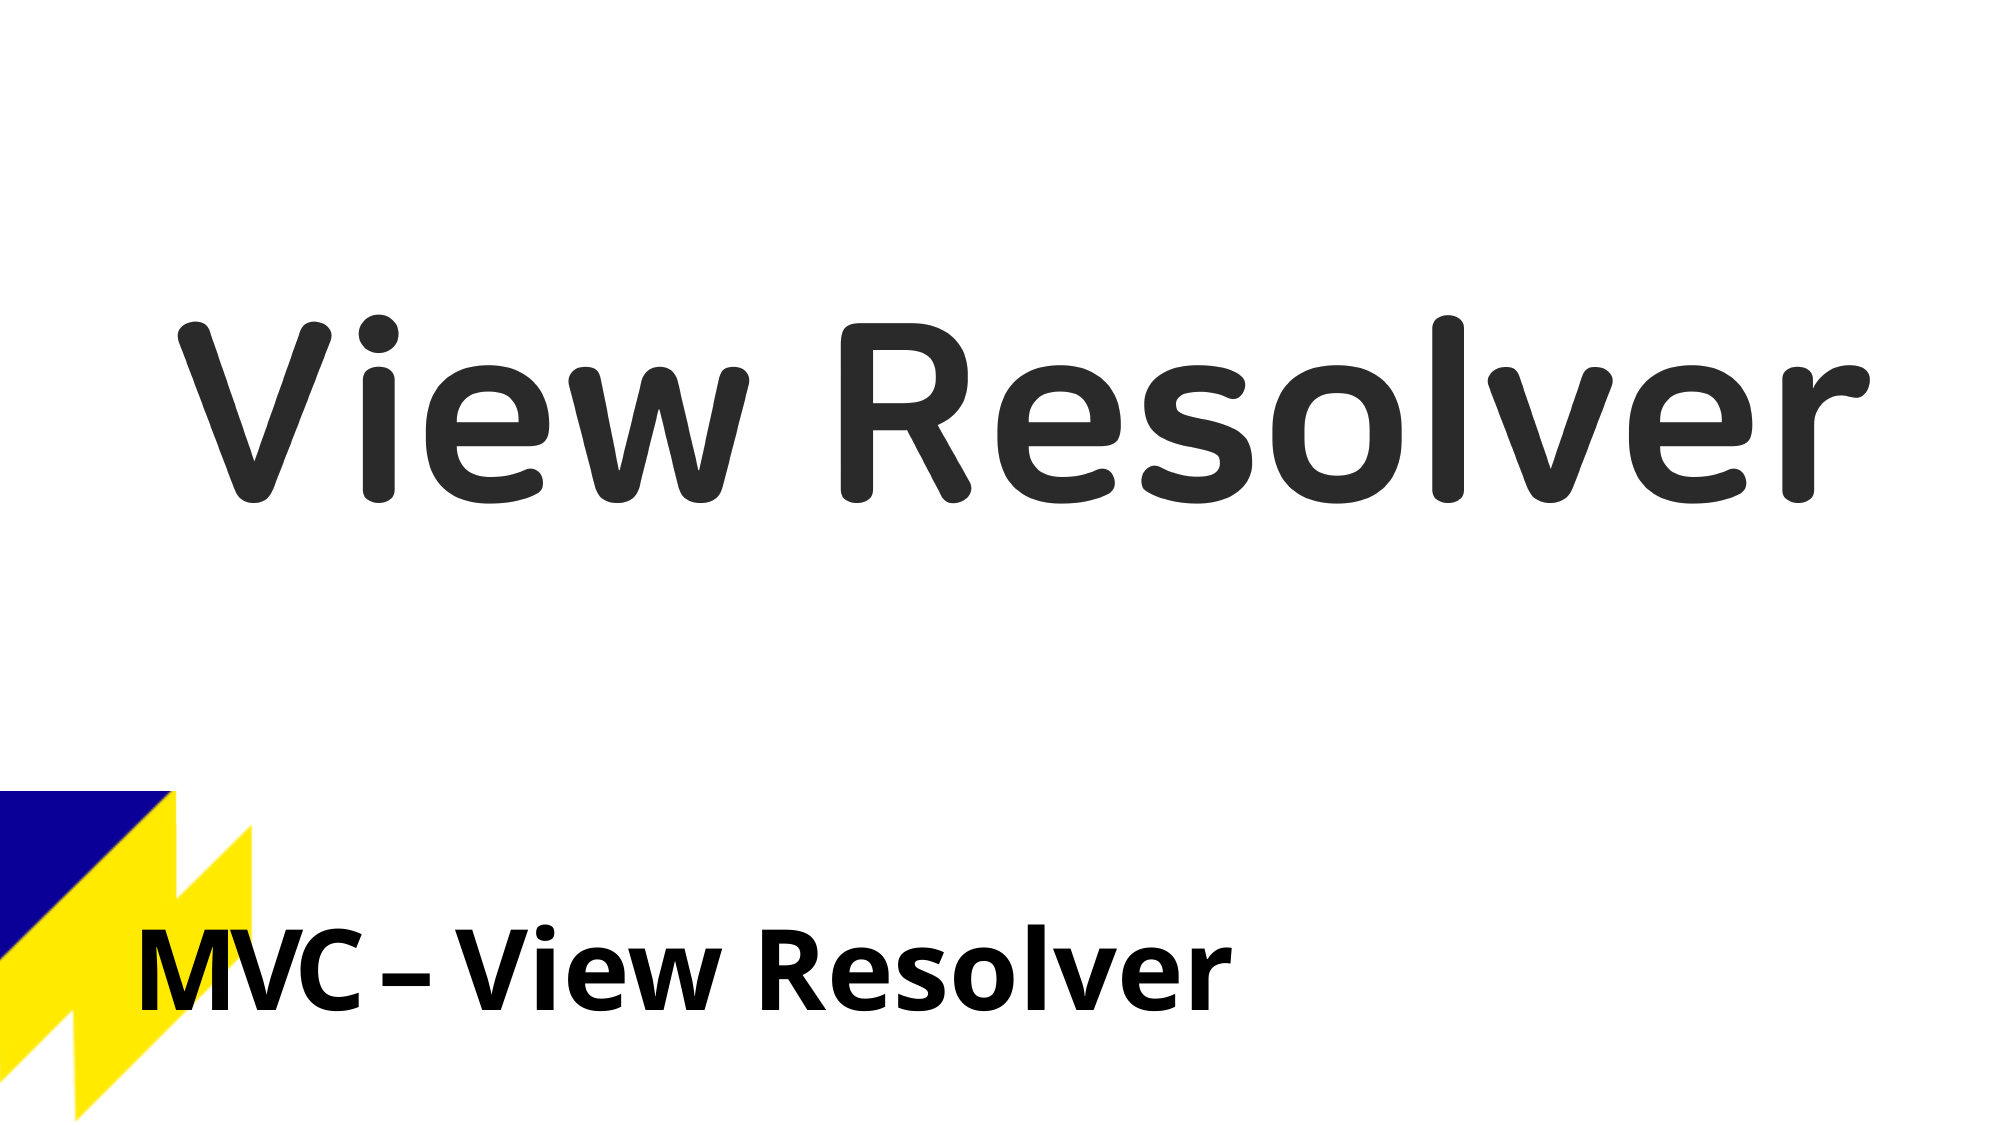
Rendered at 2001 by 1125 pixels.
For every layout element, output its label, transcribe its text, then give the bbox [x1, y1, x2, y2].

text_box MVC – View Resolver [275, 836, 1618, 1052]
picture [0, 791, 275, 1125]
picture [0, 245, 1986, 596]
